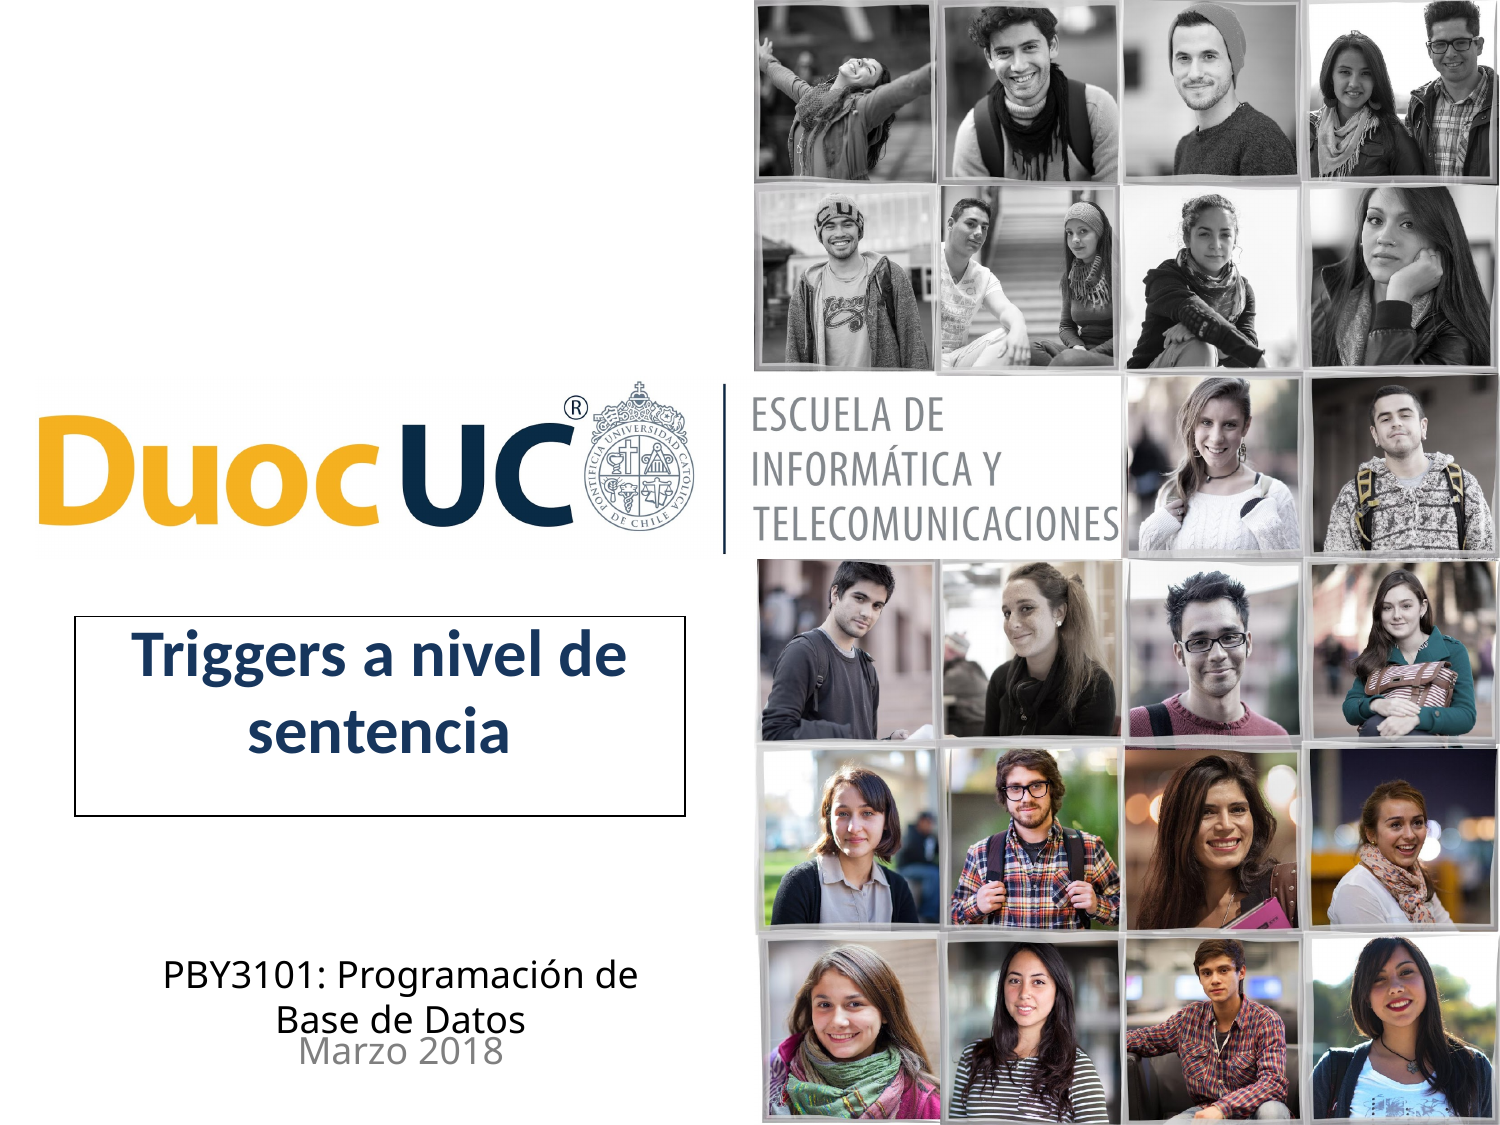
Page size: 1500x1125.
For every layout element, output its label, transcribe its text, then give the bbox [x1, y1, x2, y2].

table_header Triggers a nivel de sentencia [76, 617, 684, 815]
text_box Marzo 2018 [144, 1050, 658, 1081]
text_box PBY3101: Programación de Base de Datos [116, 943, 685, 1050]
picture [35, 0, 1500, 1125]
